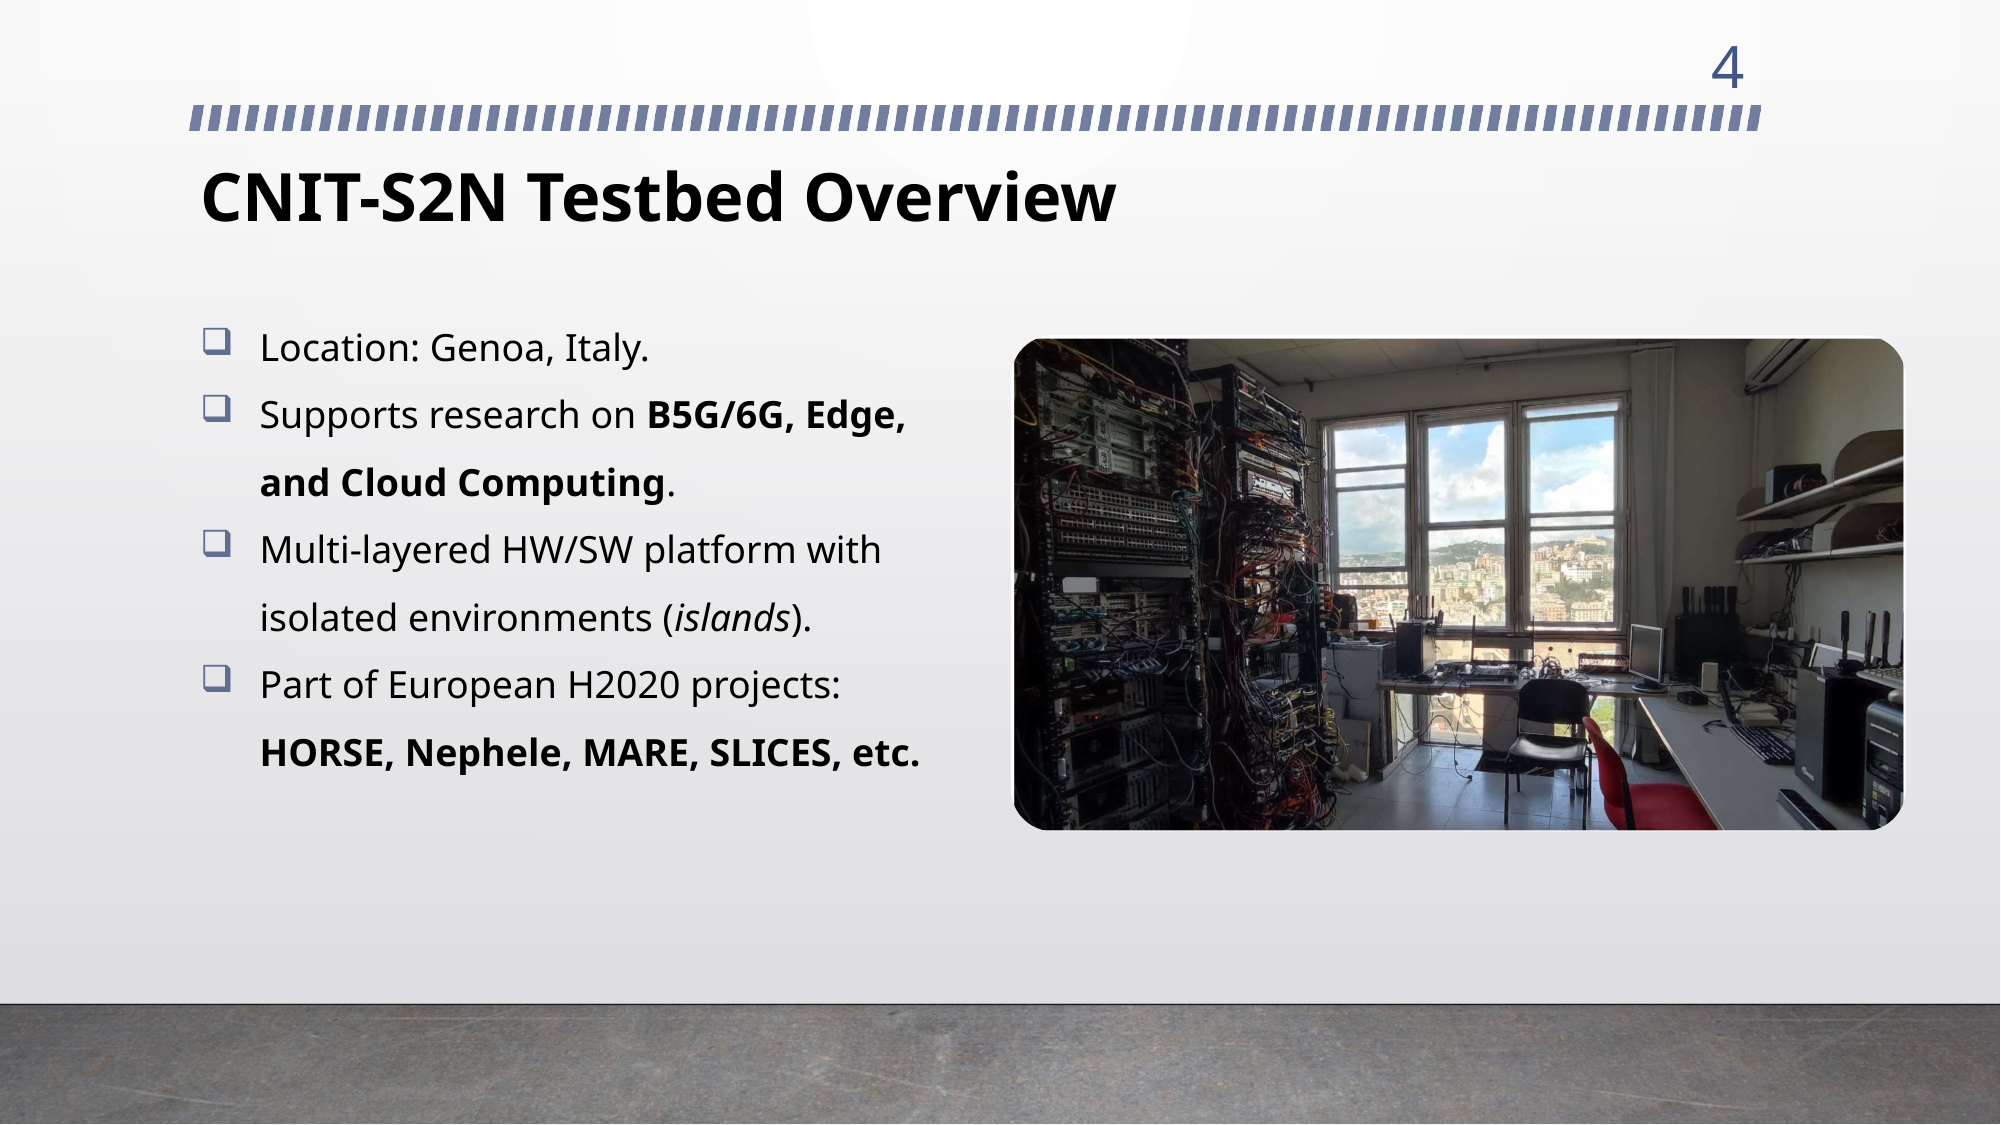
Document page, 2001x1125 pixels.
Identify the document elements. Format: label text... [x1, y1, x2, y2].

slide_number 4 [1626, 22, 1760, 106]
picture [1010, 334, 1907, 832]
title CNIT-S2N Testbed Overview [185, 156, 1761, 329]
list Location: Genoa, Italy. Supports research on B5G/6G, Edge, and Cloud Computing. Multi-layered HW/SW platform with isolated environments (islands). Part of European H2020 projects: HORSE, Nephele, MARE, SLICES, etc. [185, 293, 989, 947]
picture [0, 1004, 2000, 1124]
